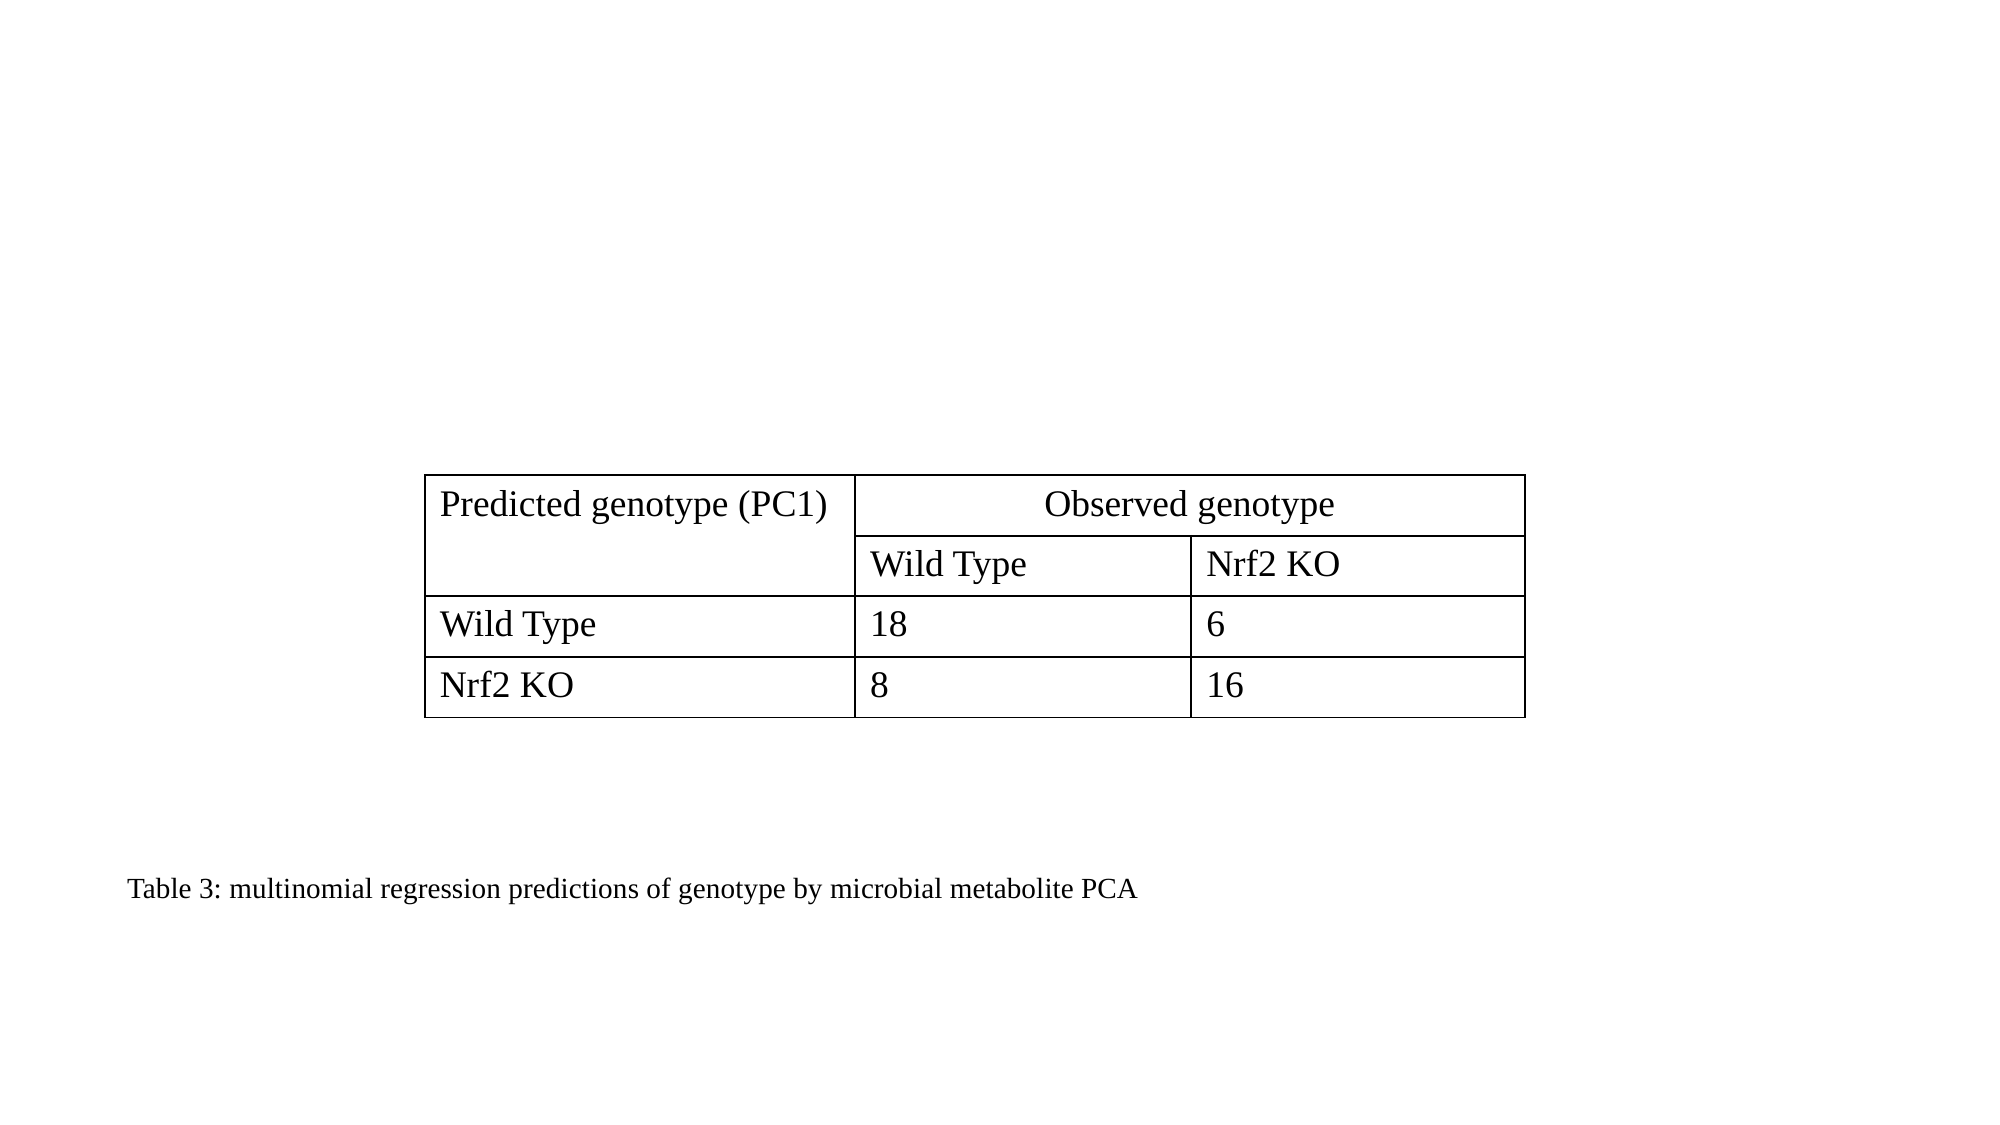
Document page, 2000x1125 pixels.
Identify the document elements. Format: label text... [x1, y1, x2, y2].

text_box Table 3: multinomial regression predictions of genotype by microbial metabolite PCA [112, 862, 1638, 913]
table_cell Wild Type [426, 597, 854, 656]
table_cell 8 [856, 658, 1190, 717]
table_header Observed genotype [856, 476, 1524, 535]
table_cell 6 [1192, 597, 1524, 656]
table_cell 18 [856, 597, 1190, 656]
table_cell Nrf2 KO [426, 658, 854, 717]
table_cell 16 [1192, 658, 1524, 717]
table_cell Wild Type [856, 537, 1190, 595]
table_header Predicted genotype (PC1) [426, 476, 854, 595]
table_cell Nrf2 KO [1192, 537, 1524, 595]
